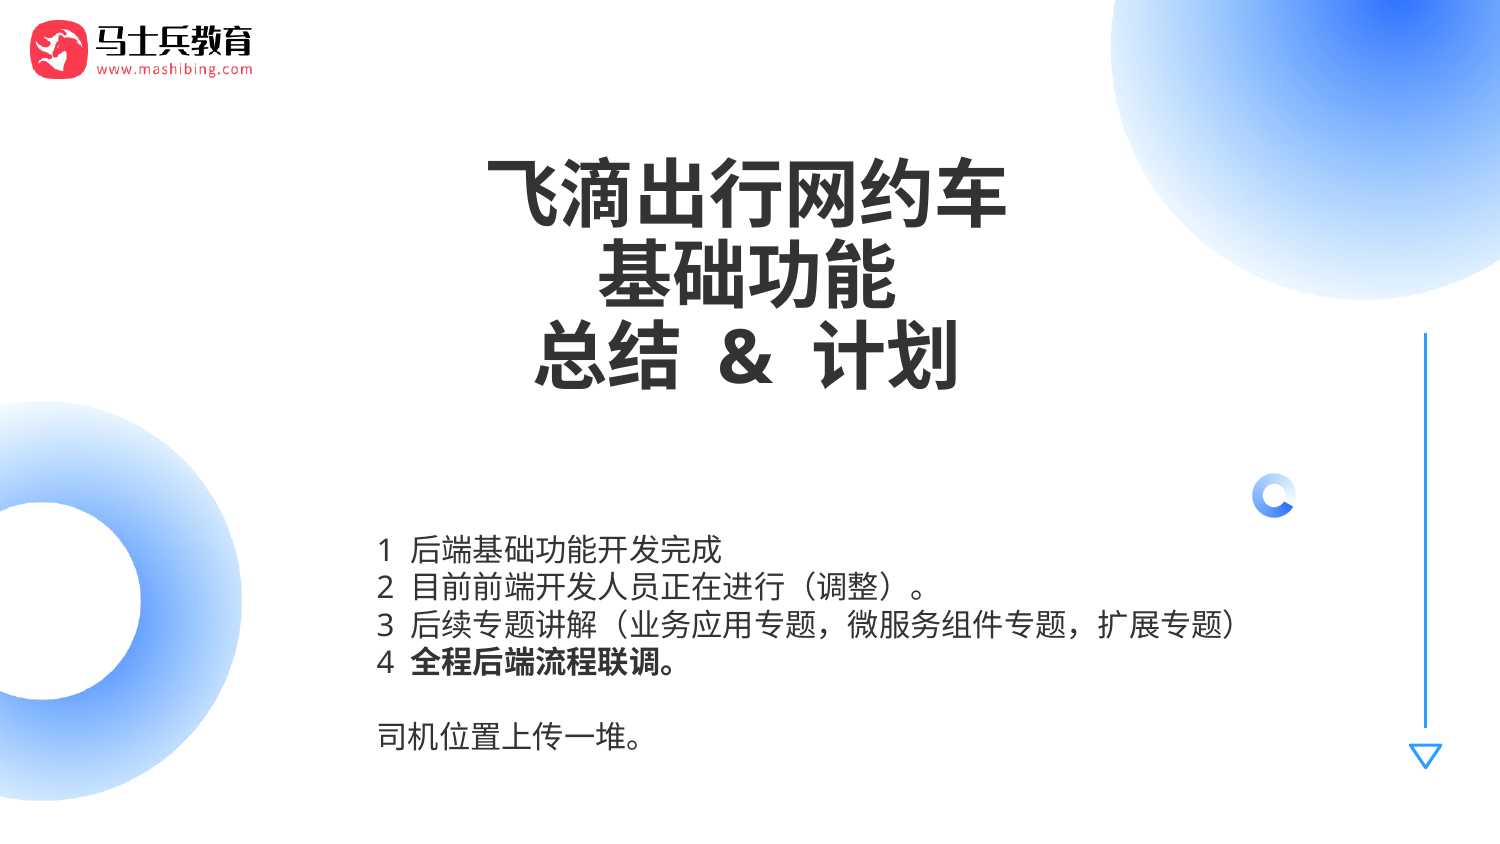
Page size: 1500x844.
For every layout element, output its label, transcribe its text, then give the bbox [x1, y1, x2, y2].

picture [30, 20, 252, 79]
picture [1110, 0, 1500, 300]
text_box 飞滴出行网约车 基础功能 总结 & 计划 [122, 126, 1372, 431]
picture [1252, 473, 1296, 518]
text_box [1410, 745, 1441, 768]
text_box 1 后端基础功能开发完成 2 目前前端开发人员正在进行（调整）。 3 后续专题讲解（业务应用专题，微服务组件专题，扩展专题） 4 全程后端流程联调。 司机位置上传一堆。 [361, 473, 1274, 811]
picture [0, 395, 246, 803]
